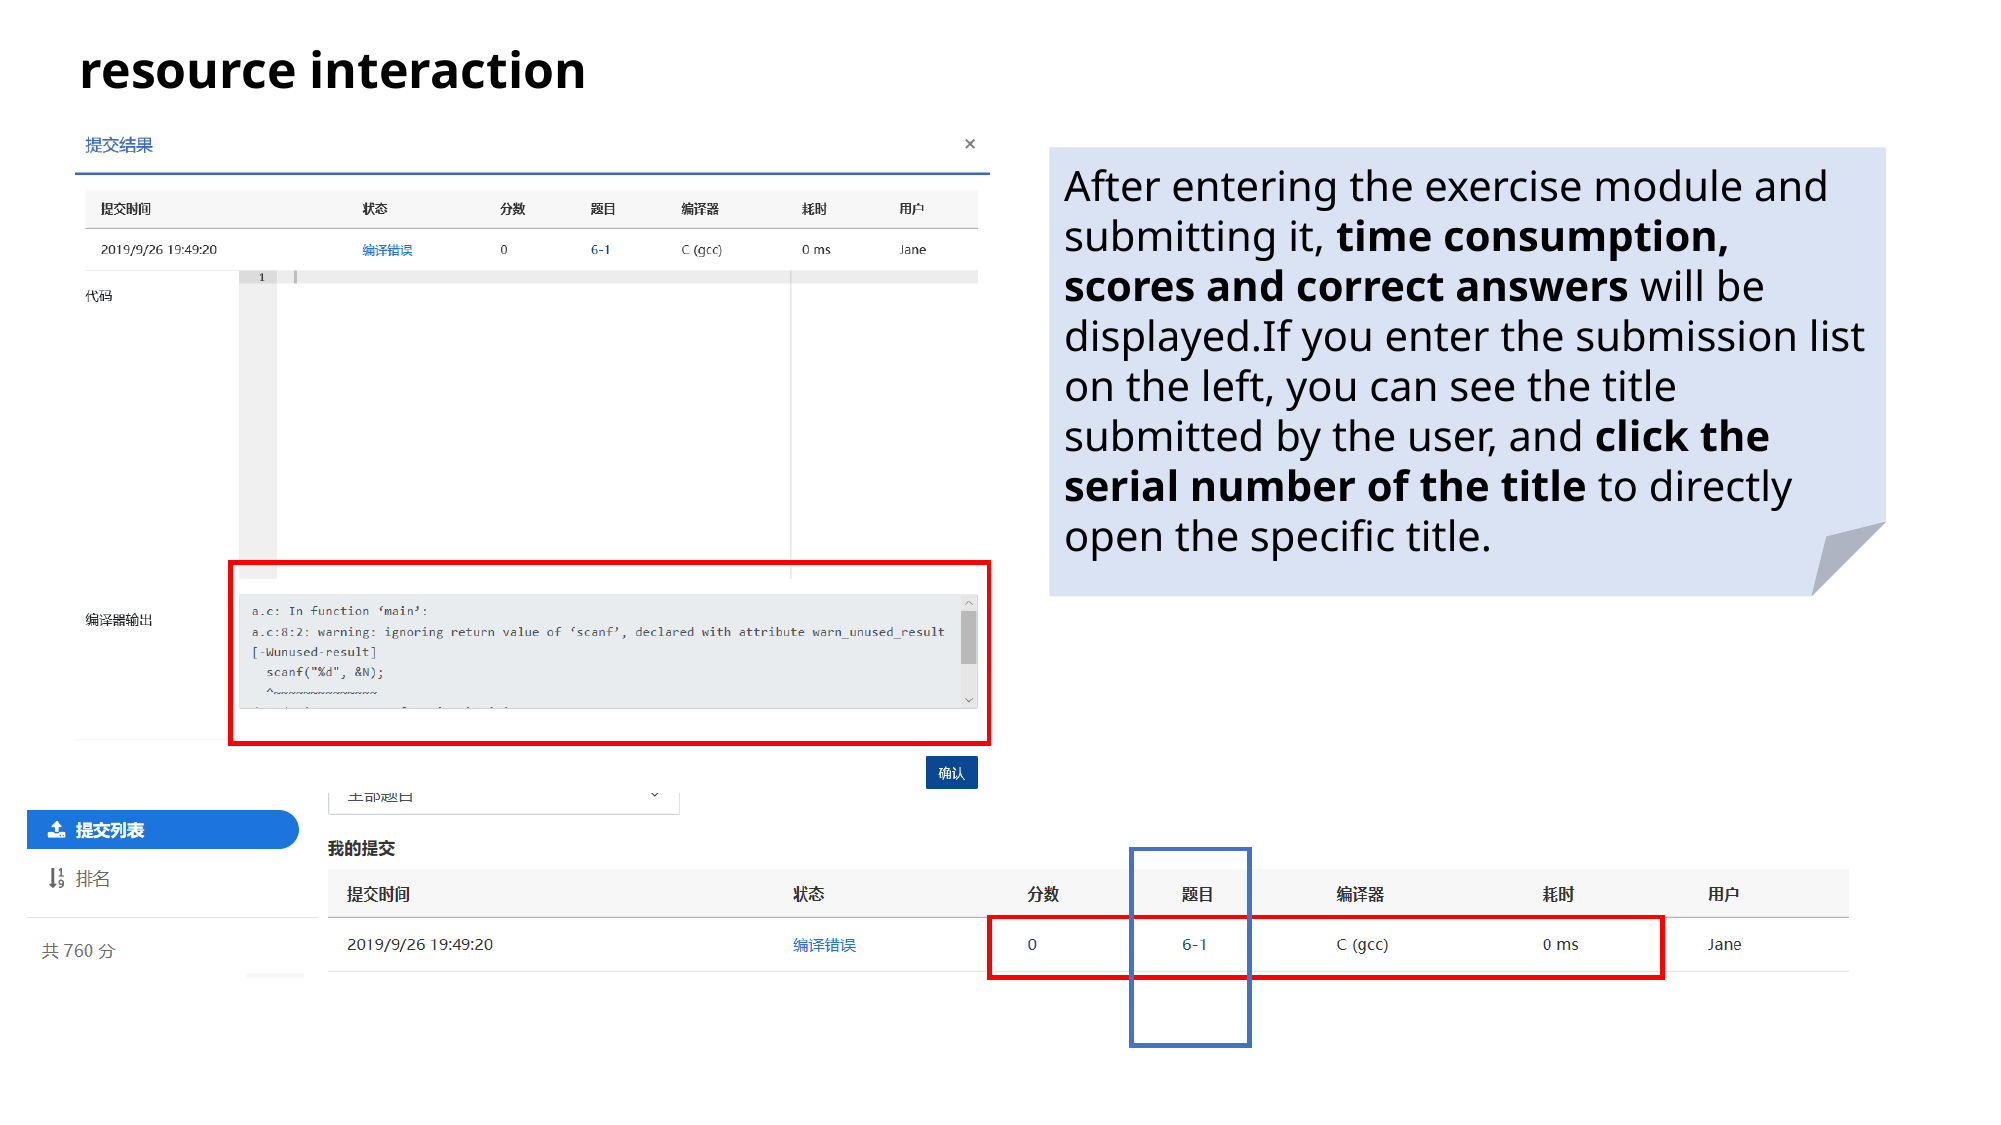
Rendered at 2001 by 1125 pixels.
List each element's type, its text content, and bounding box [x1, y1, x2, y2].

text_box [1130, 978, 1250, 1046]
text_box After entering the exercise module and submitting it, time consumption, scores and correct answers will be displayed.If you enter the submission list on the left, you can see the title submitted by the user, and click the serial number of the title to directly open the specific title. [1048, 146, 1890, 598]
title resource interaction [64, 25, 715, 119]
picture [27, 118, 1859, 978]
